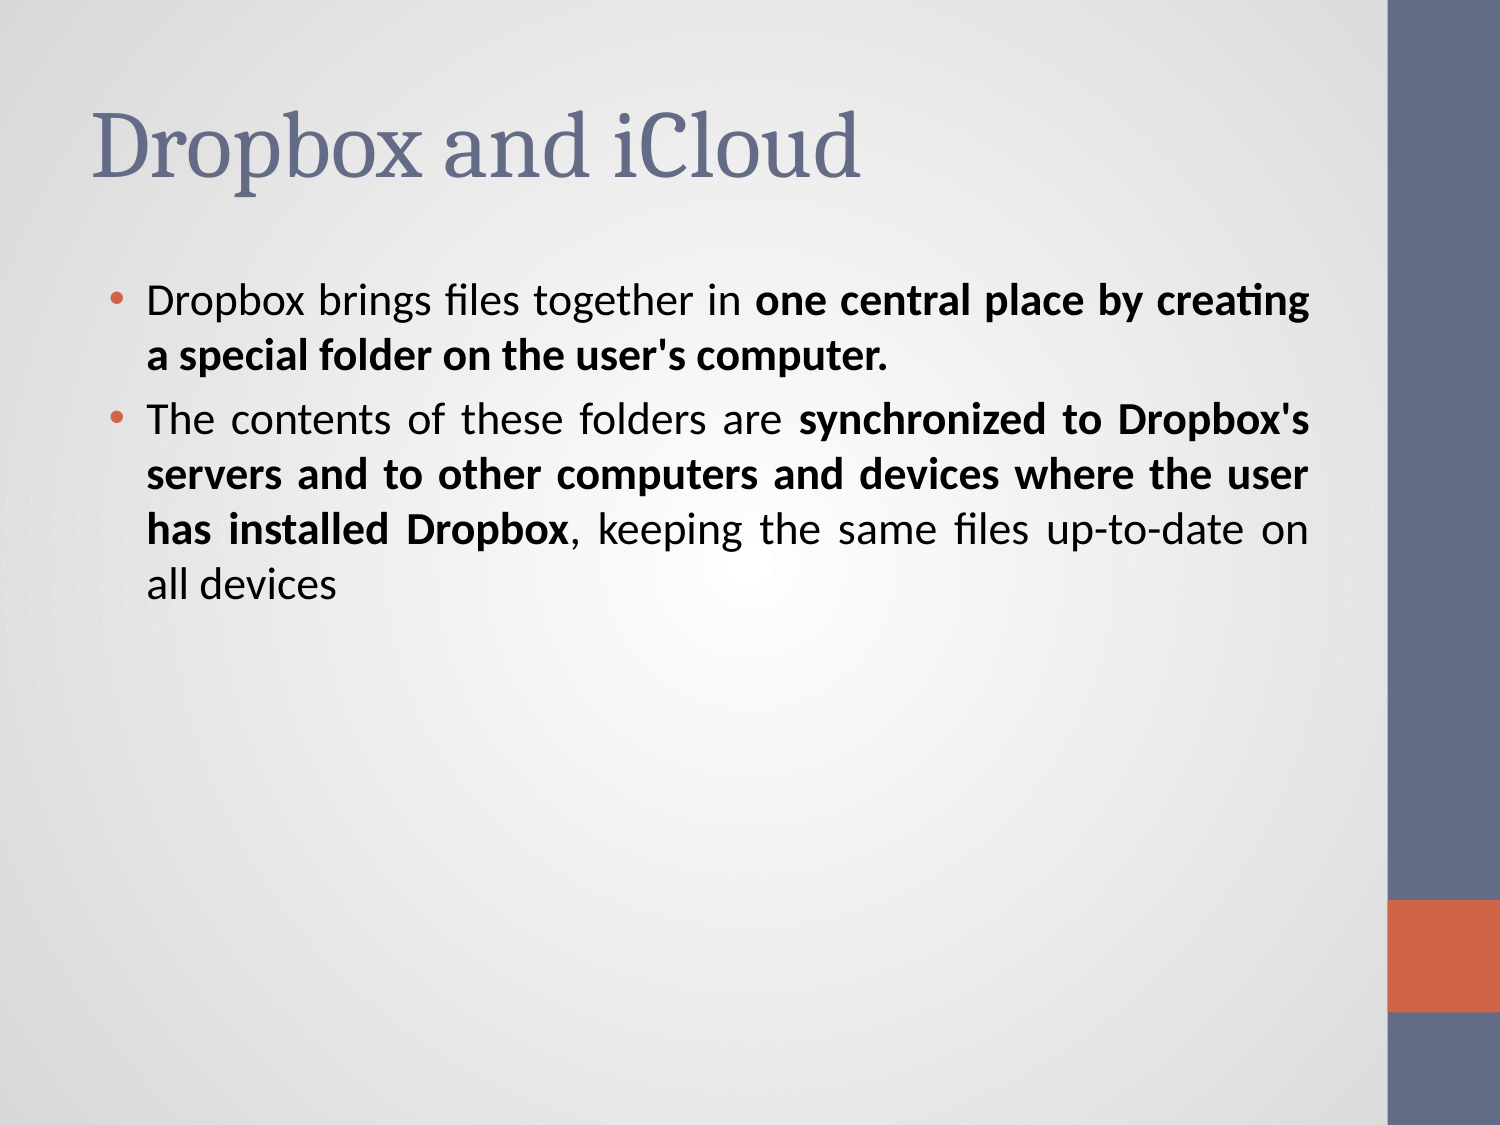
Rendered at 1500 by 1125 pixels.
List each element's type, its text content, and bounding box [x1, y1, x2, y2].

title Dropbox and iCloud [75, 45, 1325, 233]
list Dropbox brings files together in one central place by creating a special folder on the user's computer. The contents of these folders are synchronized to Dropbox's servers and to other computers and devices where the user has installed Dropbox, keeping the same files up-to-date on all devices [75, 262, 1325, 1050]
